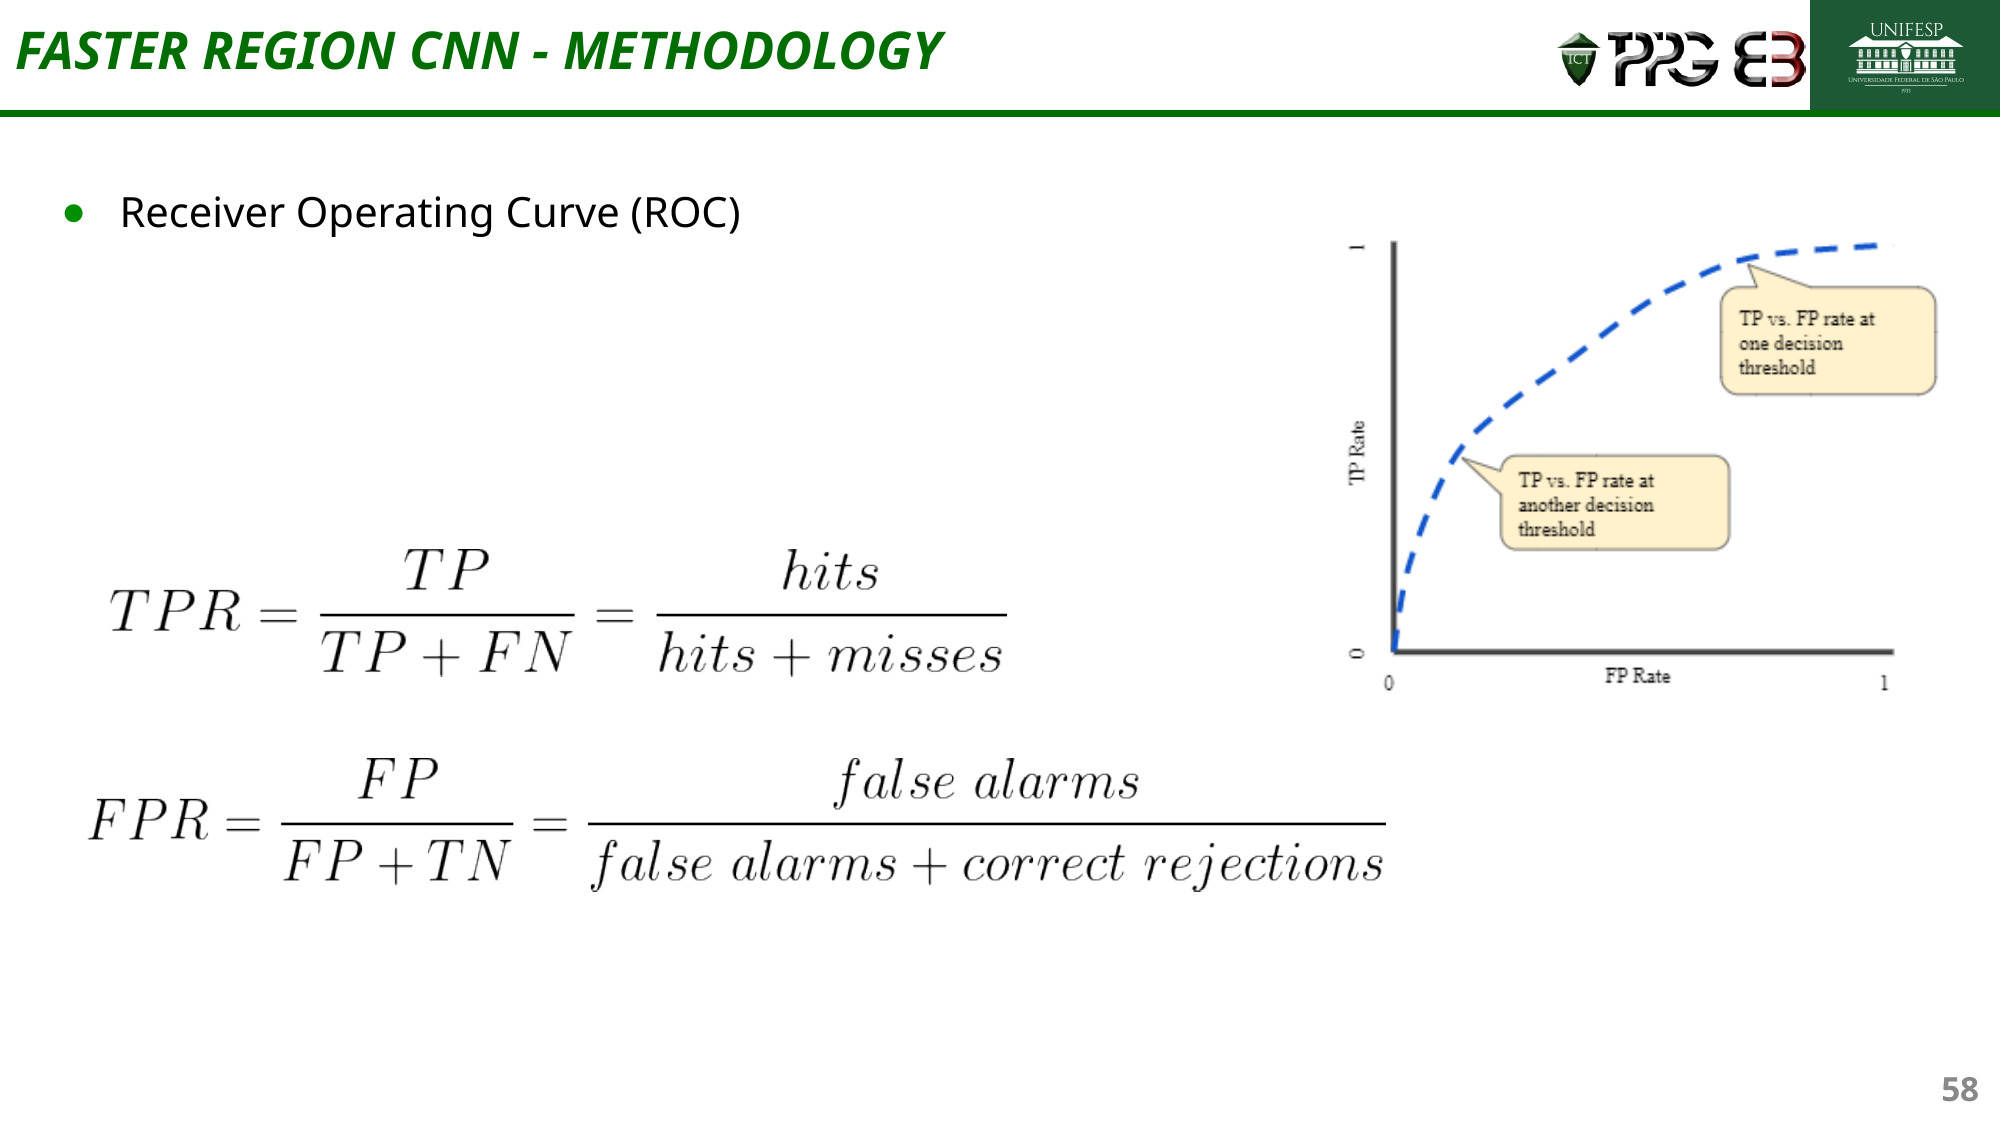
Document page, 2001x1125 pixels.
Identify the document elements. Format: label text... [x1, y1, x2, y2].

picture [1809, 0, 2000, 113]
text_box FASTER REGION CNN - METHODOLOGY [0, 10, 1556, 88]
picture [1554, 27, 1808, 90]
text_box Receiver Operating Curve (ROC) [29, 125, 1973, 244]
picture [1341, 228, 1944, 703]
slide_number ‹#› [1544, 1060, 1995, 1121]
picture [109, 549, 1007, 677]
picture [87, 758, 1387, 892]
